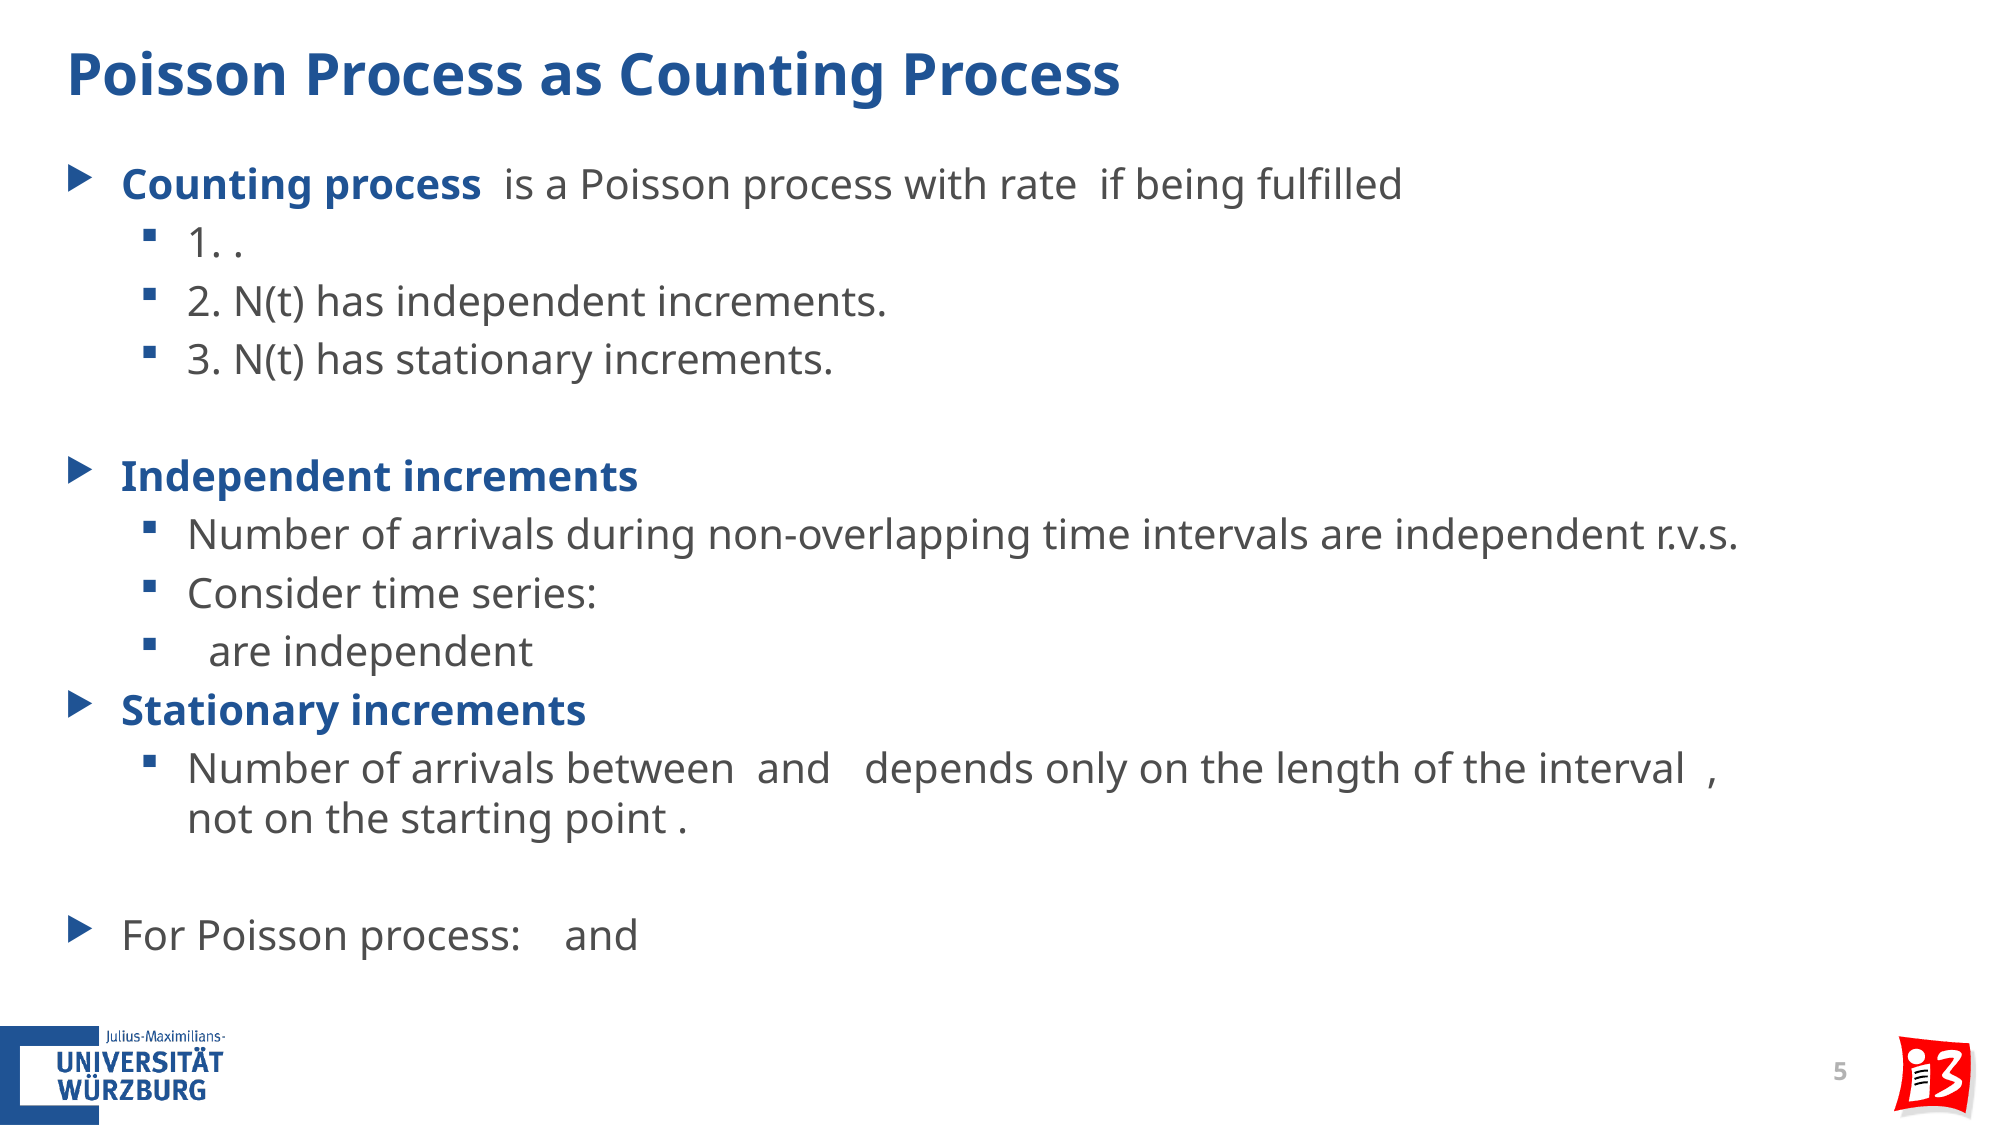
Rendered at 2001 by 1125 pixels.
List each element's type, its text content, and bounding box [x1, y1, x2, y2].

slide_number 5 [1412, 1042, 1863, 1103]
picture [0, 1026, 225, 1125]
title Poisson Process as Counting Process [51, 18, 1800, 126]
